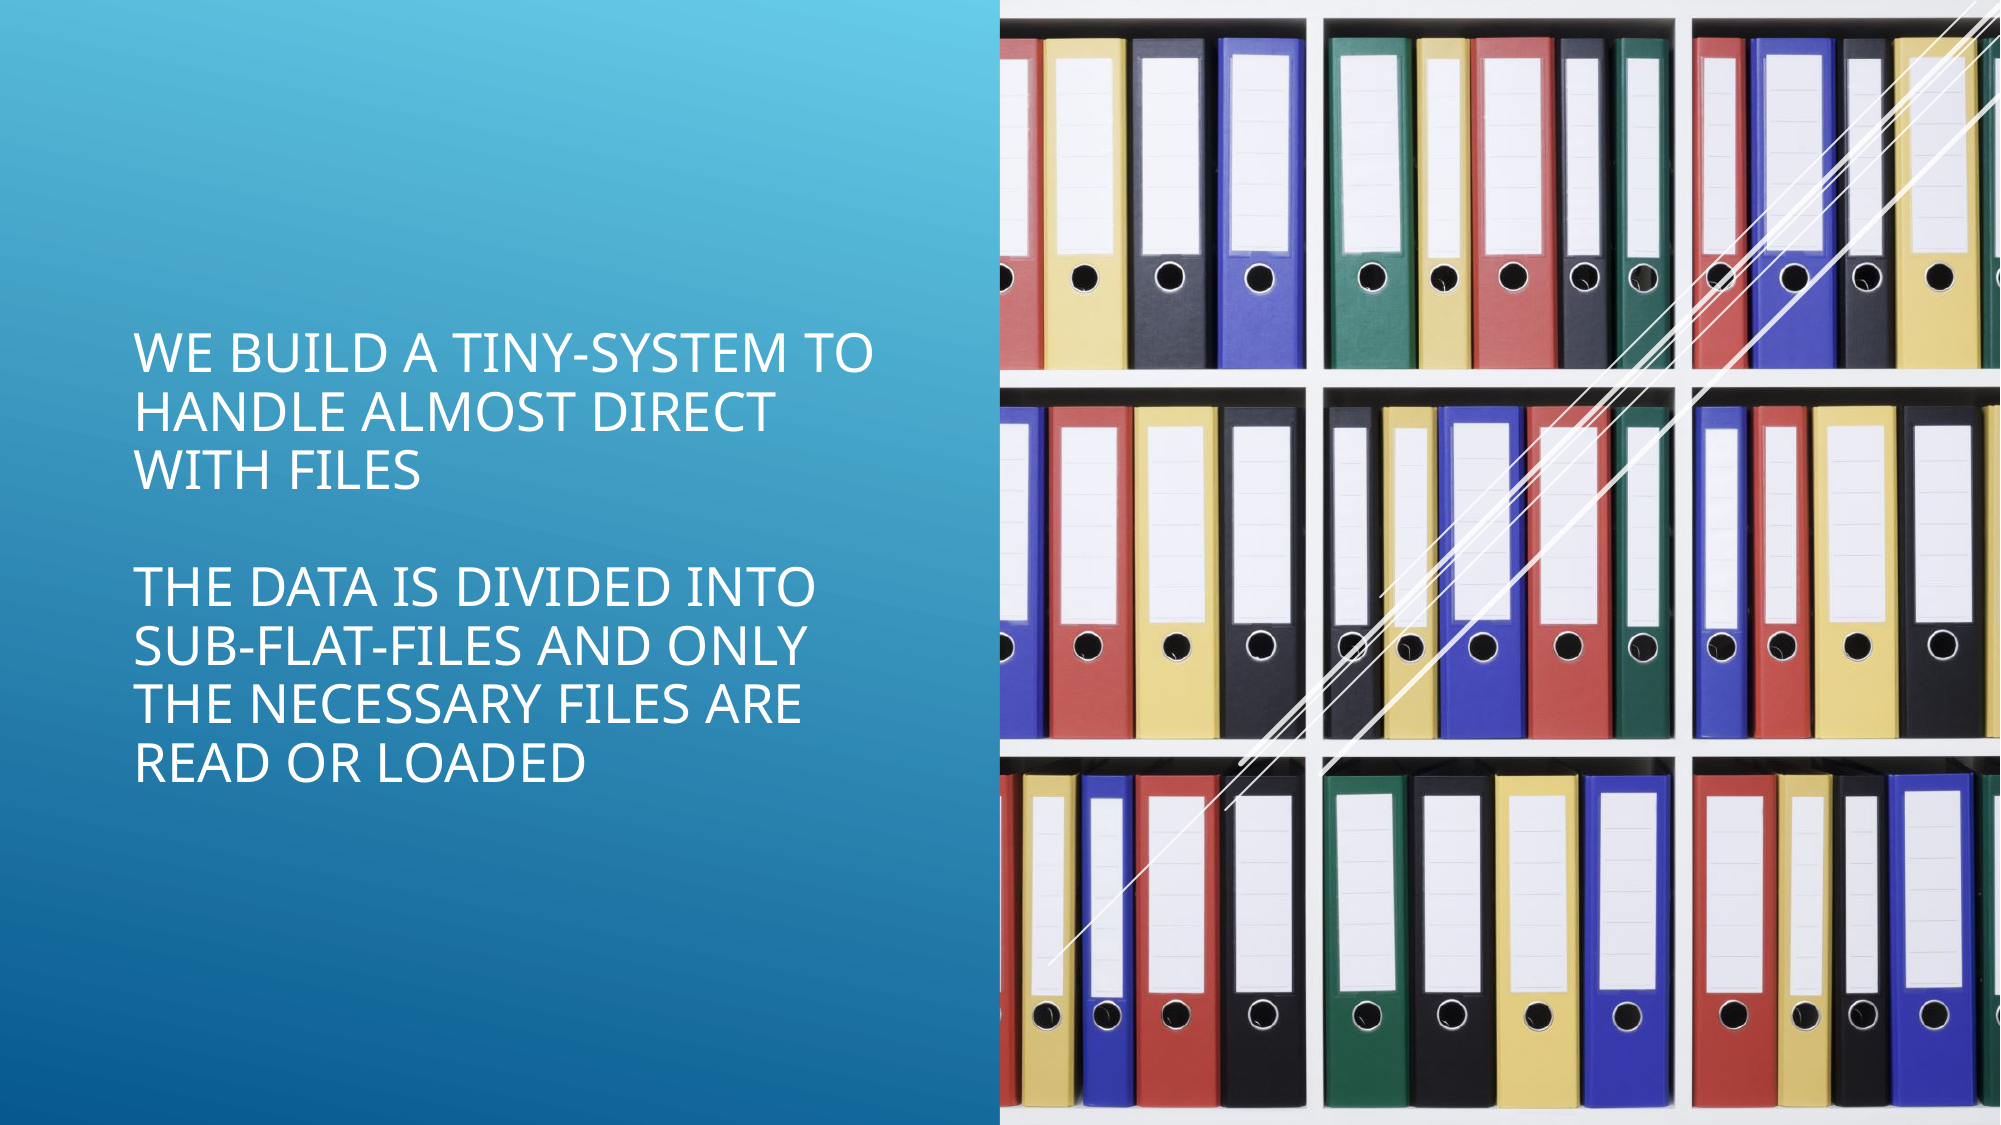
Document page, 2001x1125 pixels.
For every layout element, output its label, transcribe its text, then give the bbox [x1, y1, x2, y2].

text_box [1048, 1, 2000, 966]
picture [999, 0, 2000, 1125]
text_box [0, 0, 999, 1125]
title We build a tiny-system to handle almost direct with files The data is divided into Sub-flat-files and only the necessary files are read or loaded [118, 314, 904, 802]
